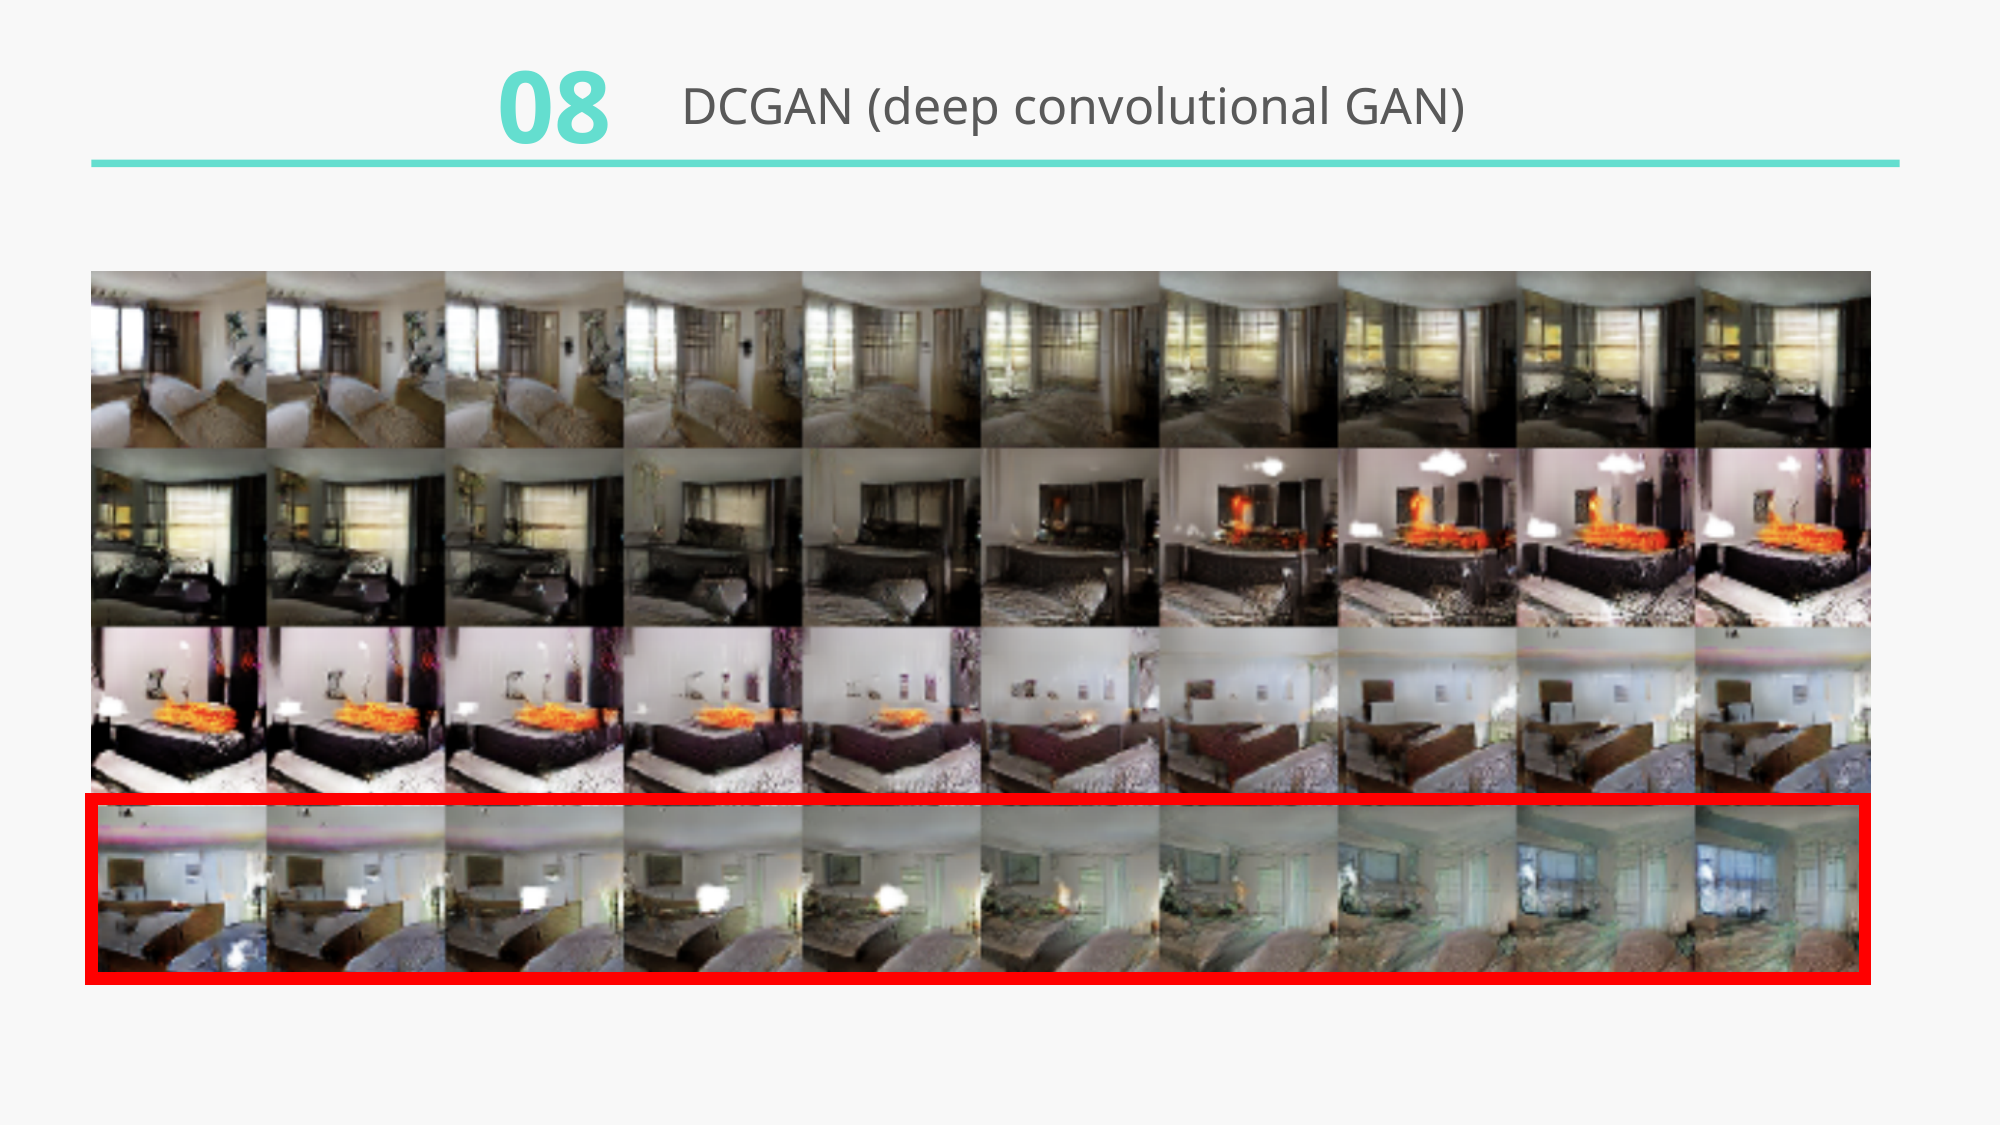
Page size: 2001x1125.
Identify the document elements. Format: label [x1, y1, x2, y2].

picture [91, 271, 1872, 979]
text_box [90, 159, 482, 168]
text_box [1473, 159, 1901, 168]
text_box [482, 36, 1473, 173]
